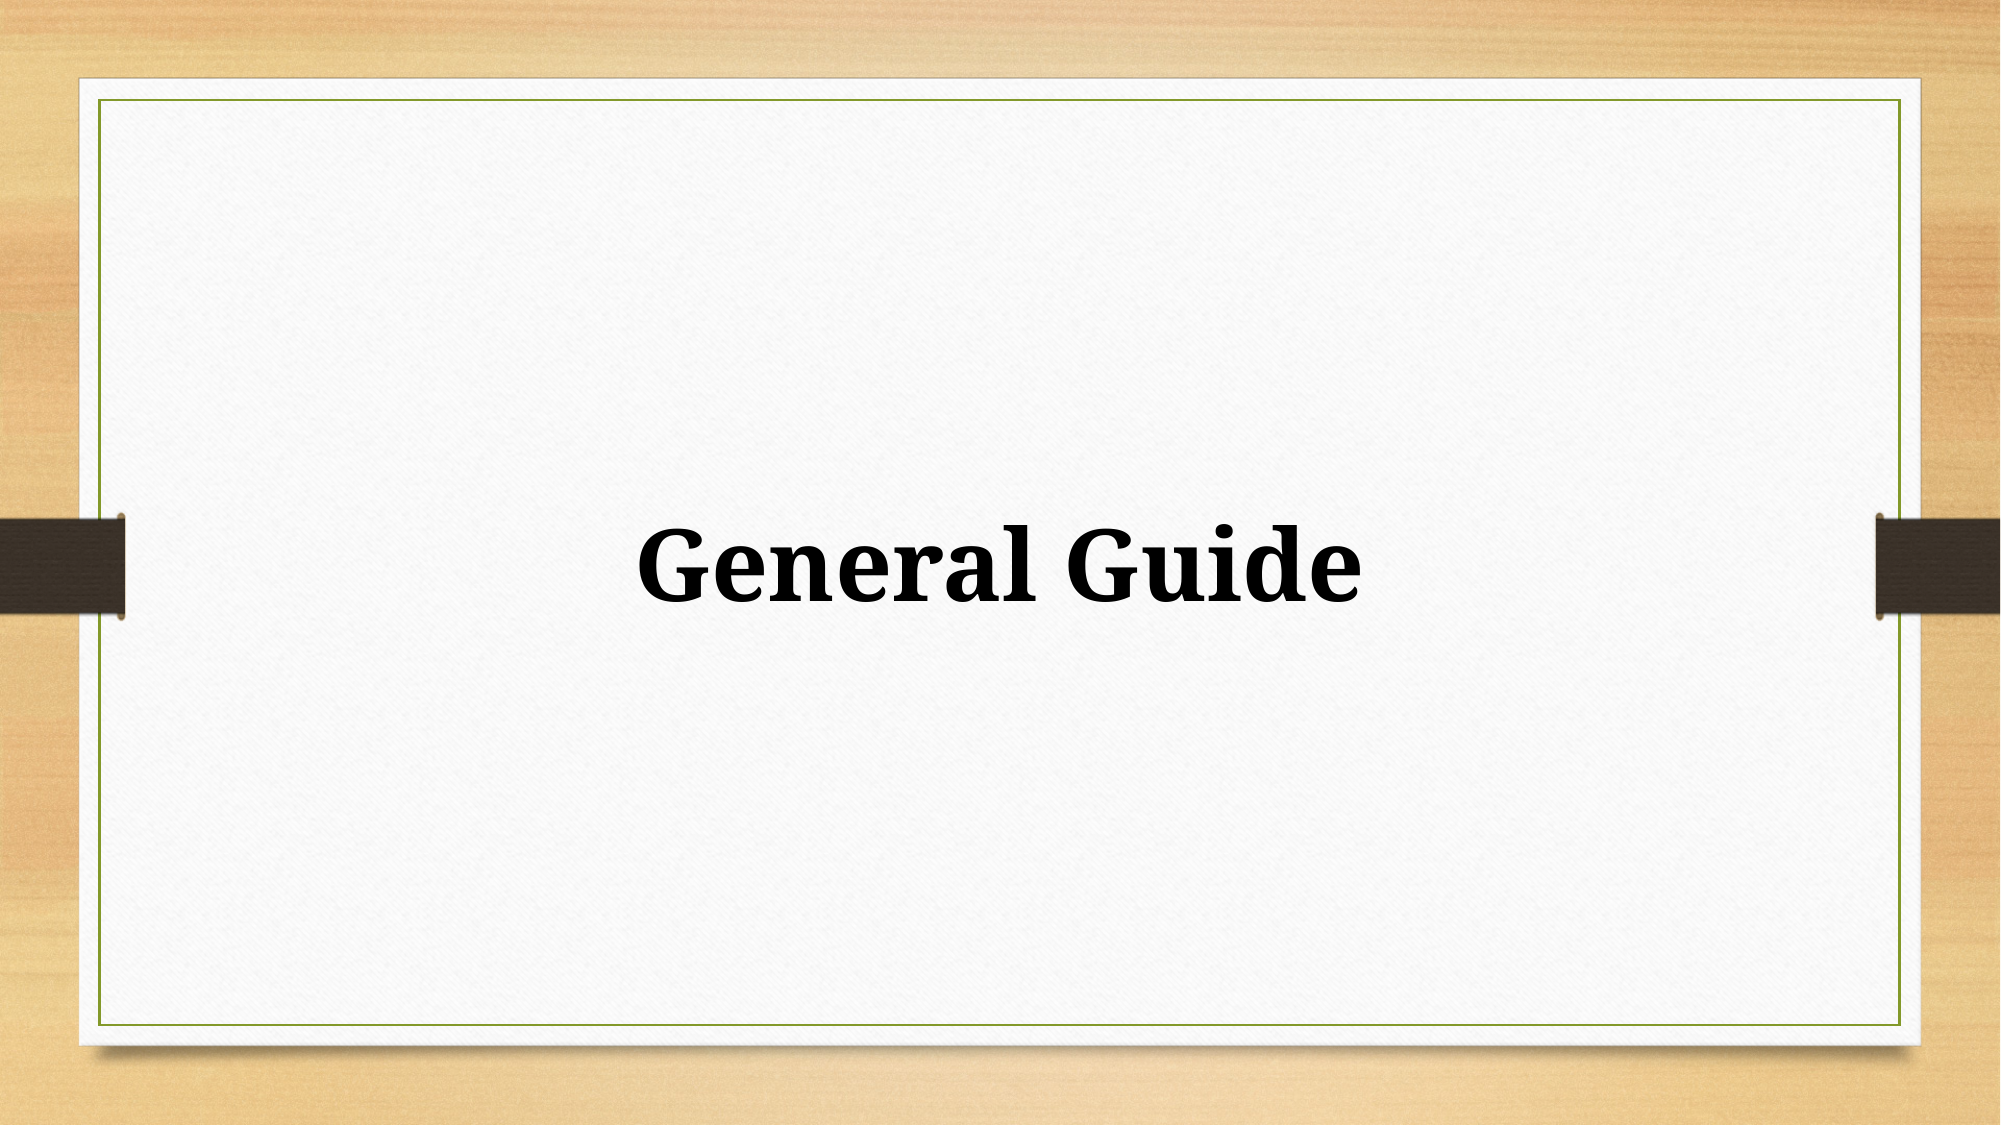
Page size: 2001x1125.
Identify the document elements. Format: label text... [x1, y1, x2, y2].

text_box General Guide [620, 494, 1380, 629]
picture [0, 0, 2001, 1125]
